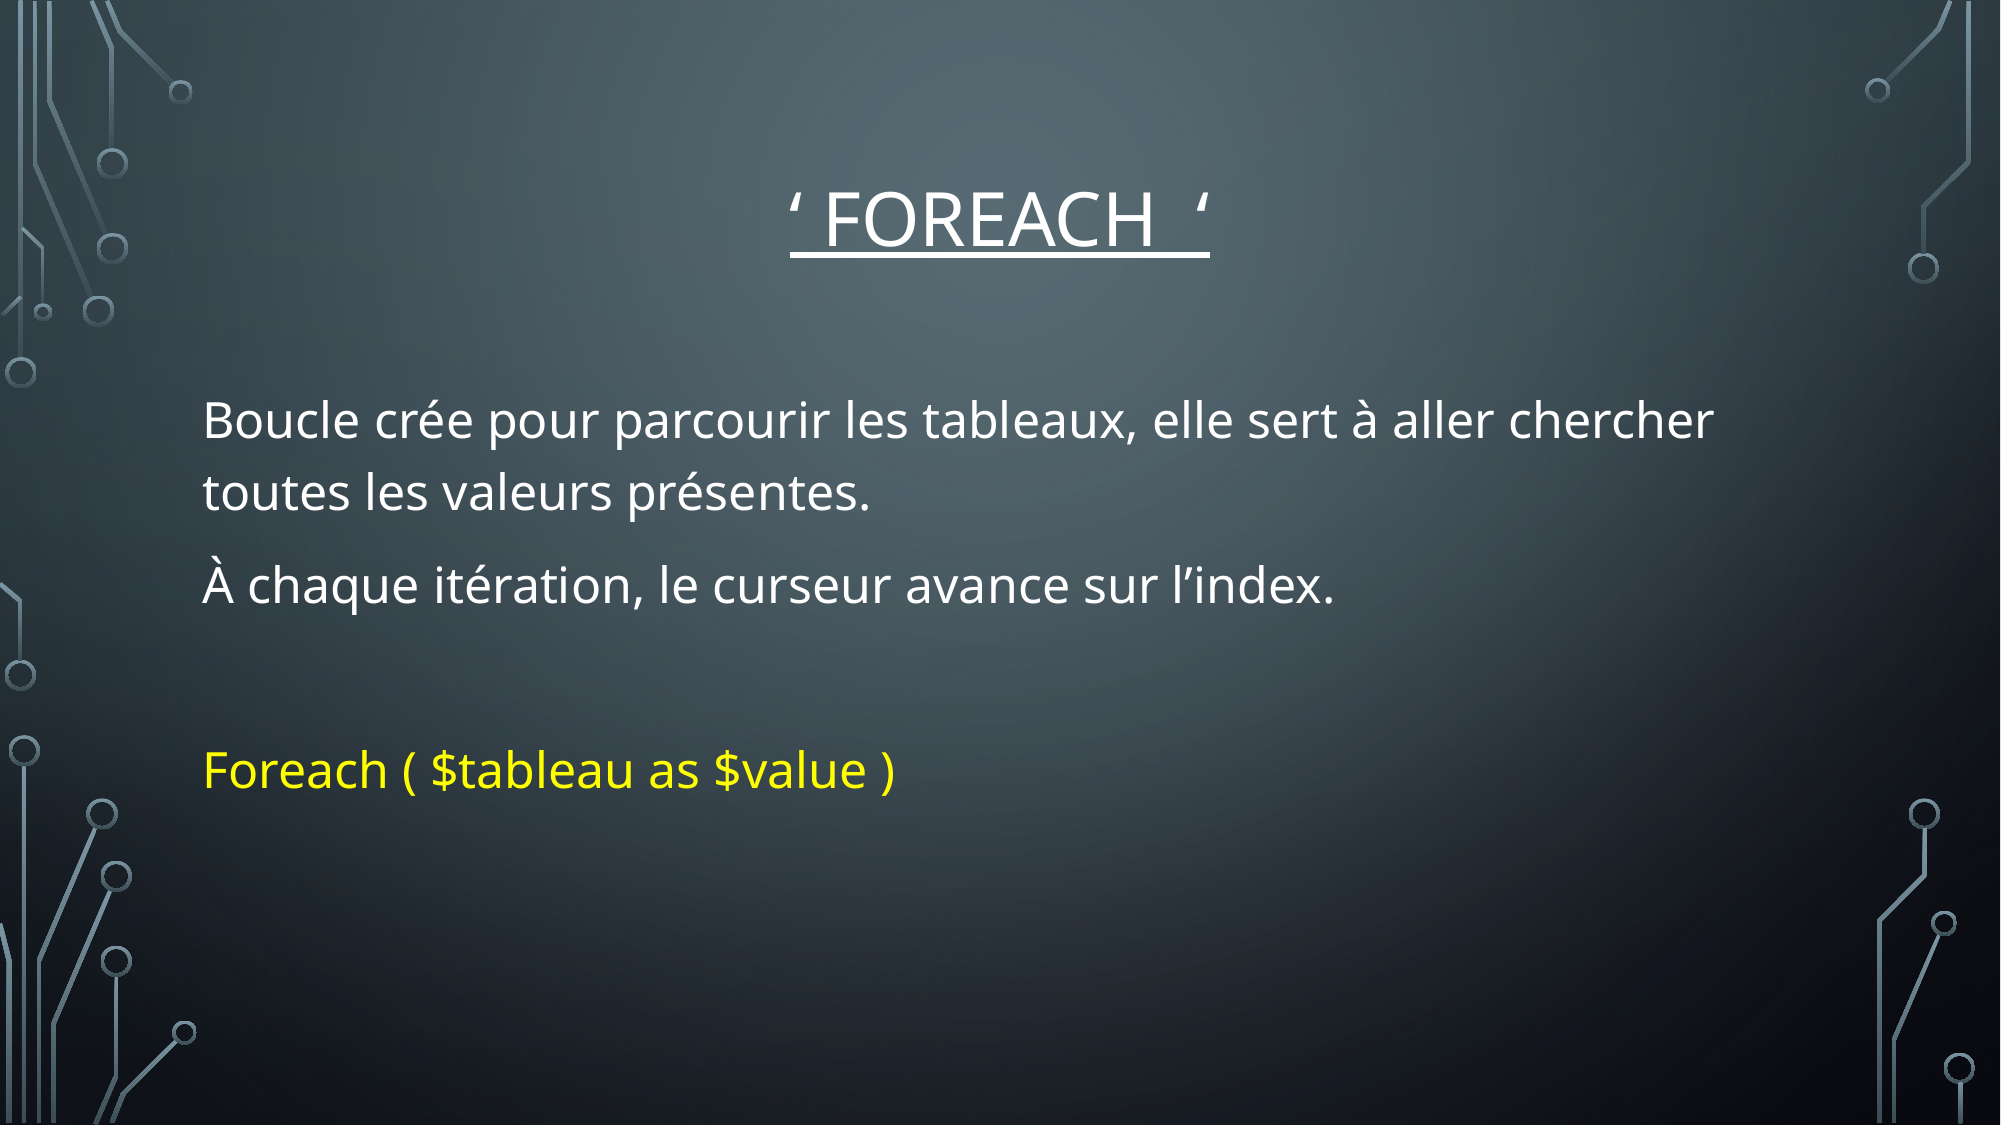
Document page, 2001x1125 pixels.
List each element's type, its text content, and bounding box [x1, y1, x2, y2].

list Boucle crée pour parcourir les tableaux, elle sert à aller chercher toutes les valeurs présentes. À chaque itération, le curseur avance sur l’index. Foreach ( $tableau as $value ) [187, 369, 1813, 950]
title ‘ foreach ‘ [187, 101, 1813, 344]
